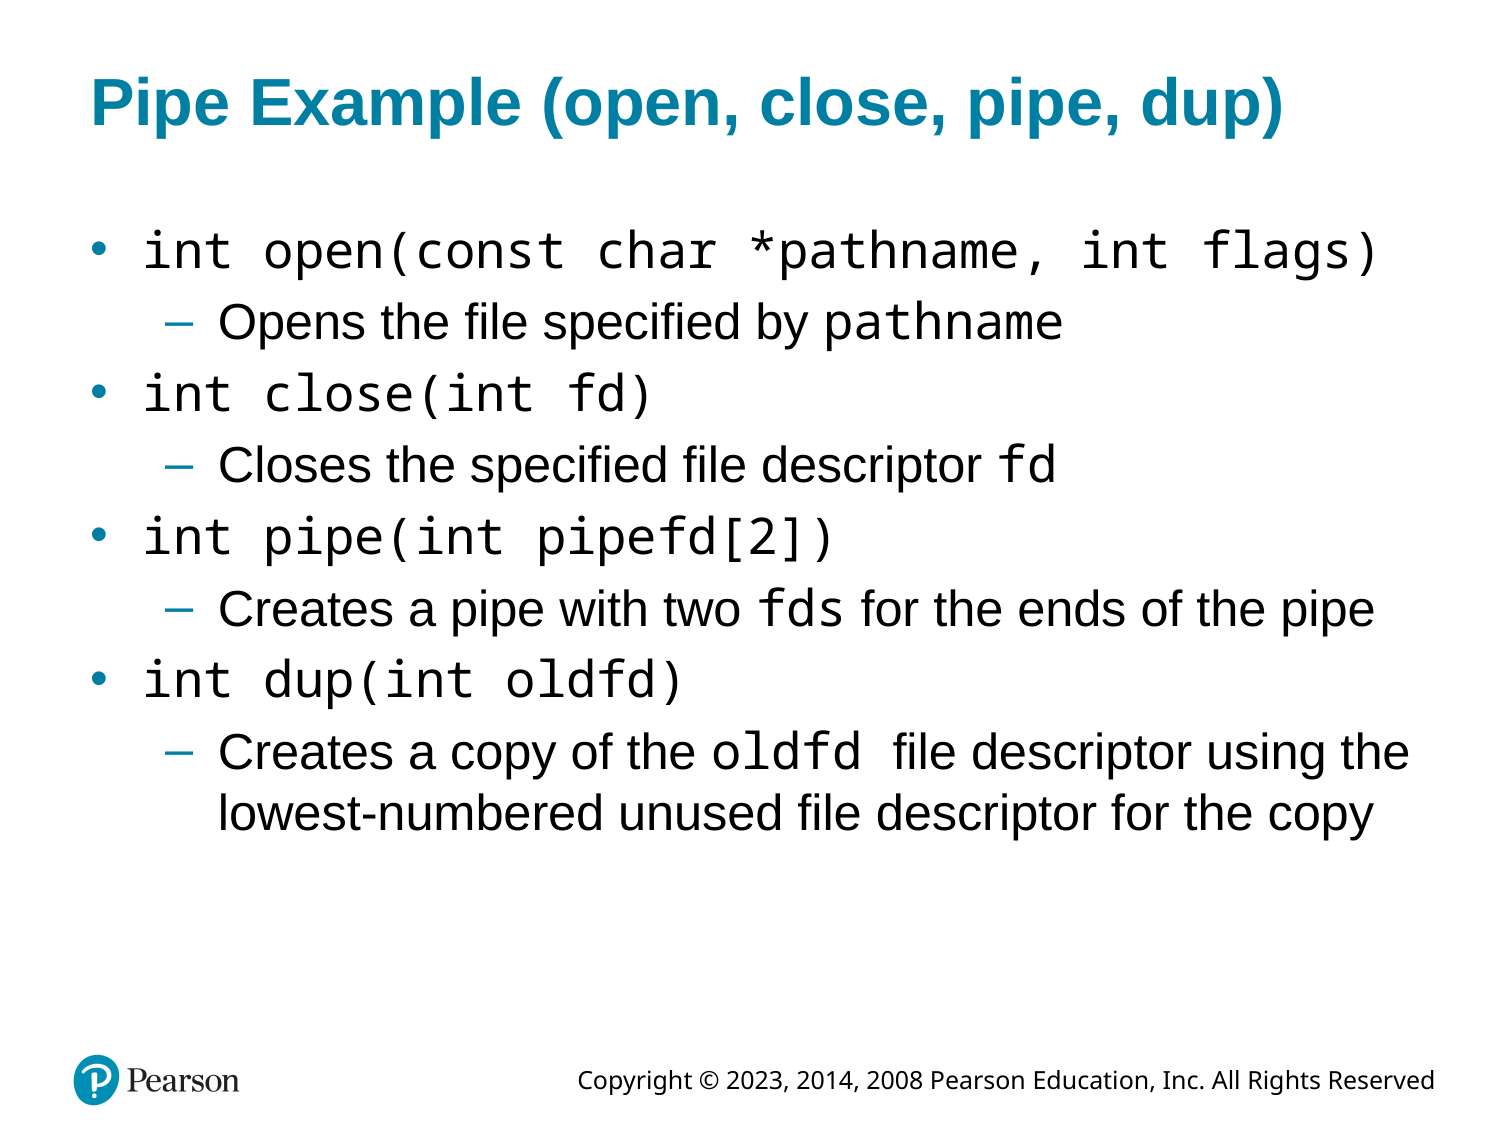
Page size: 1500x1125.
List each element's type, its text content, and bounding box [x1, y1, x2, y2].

picture [72, 1053, 241, 1107]
title Pipe Example (open, close, pipe, dup) [75, 35, 1425, 154]
list int open(const char *pathname, int flags) Opens the file specified by pathname int close(int fd) Closes the specified file descriptor fd int pipe(int pipefd[2]) Creates a pipe with two fds for the ends of the pipe int dup(int oldfd) Creates a copy of the oldfd file descriptor using the lowest-numbered unused file descriptor for the copy [75, 202, 1446, 947]
